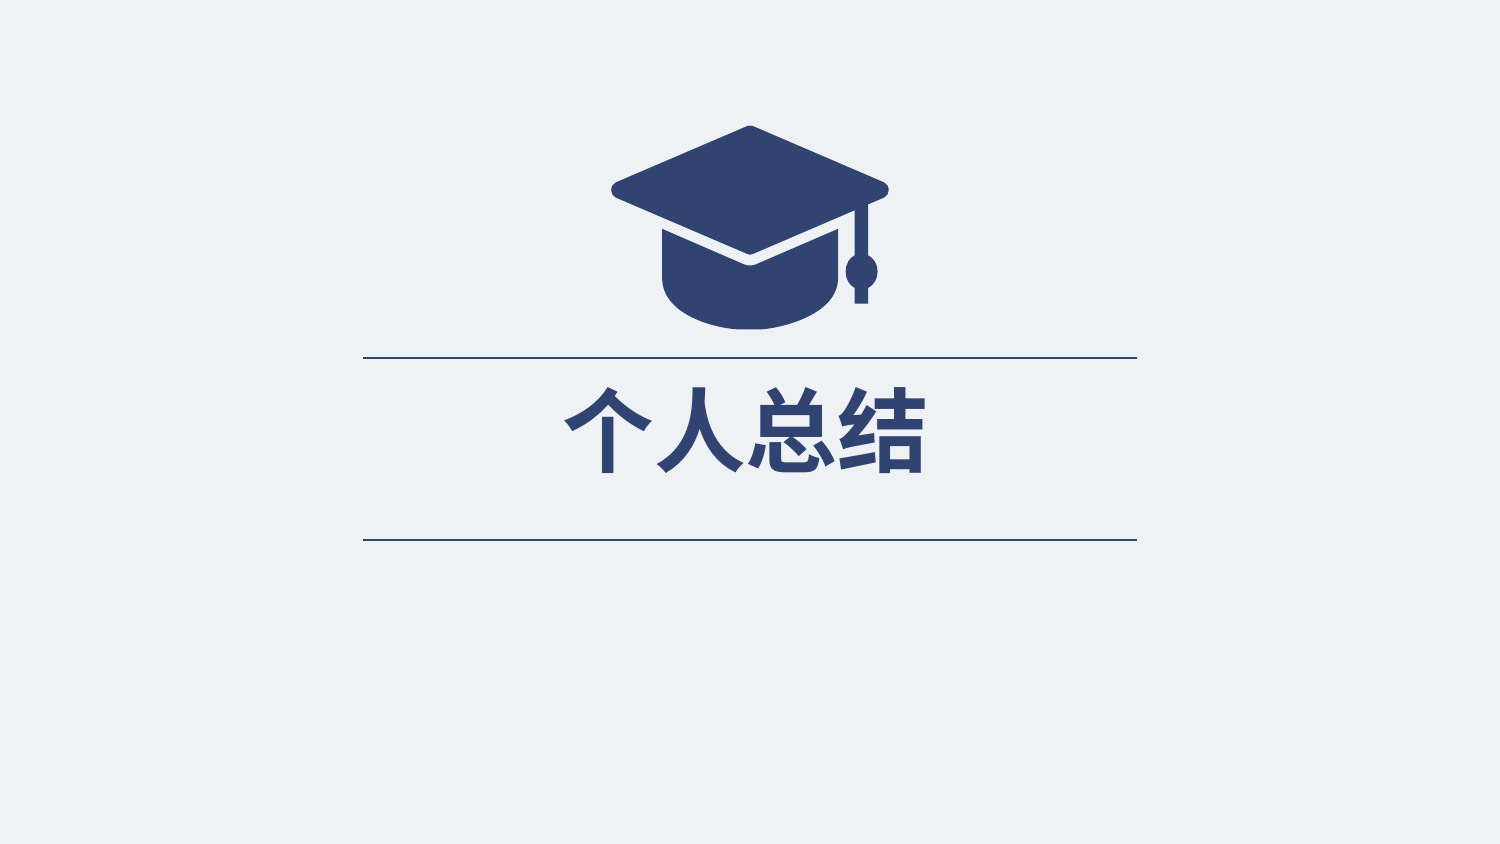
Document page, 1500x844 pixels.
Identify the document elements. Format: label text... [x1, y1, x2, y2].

text_box [611, 125, 889, 304]
text_box [662, 228, 839, 330]
text_box 个人总结 [547, 366, 945, 492]
